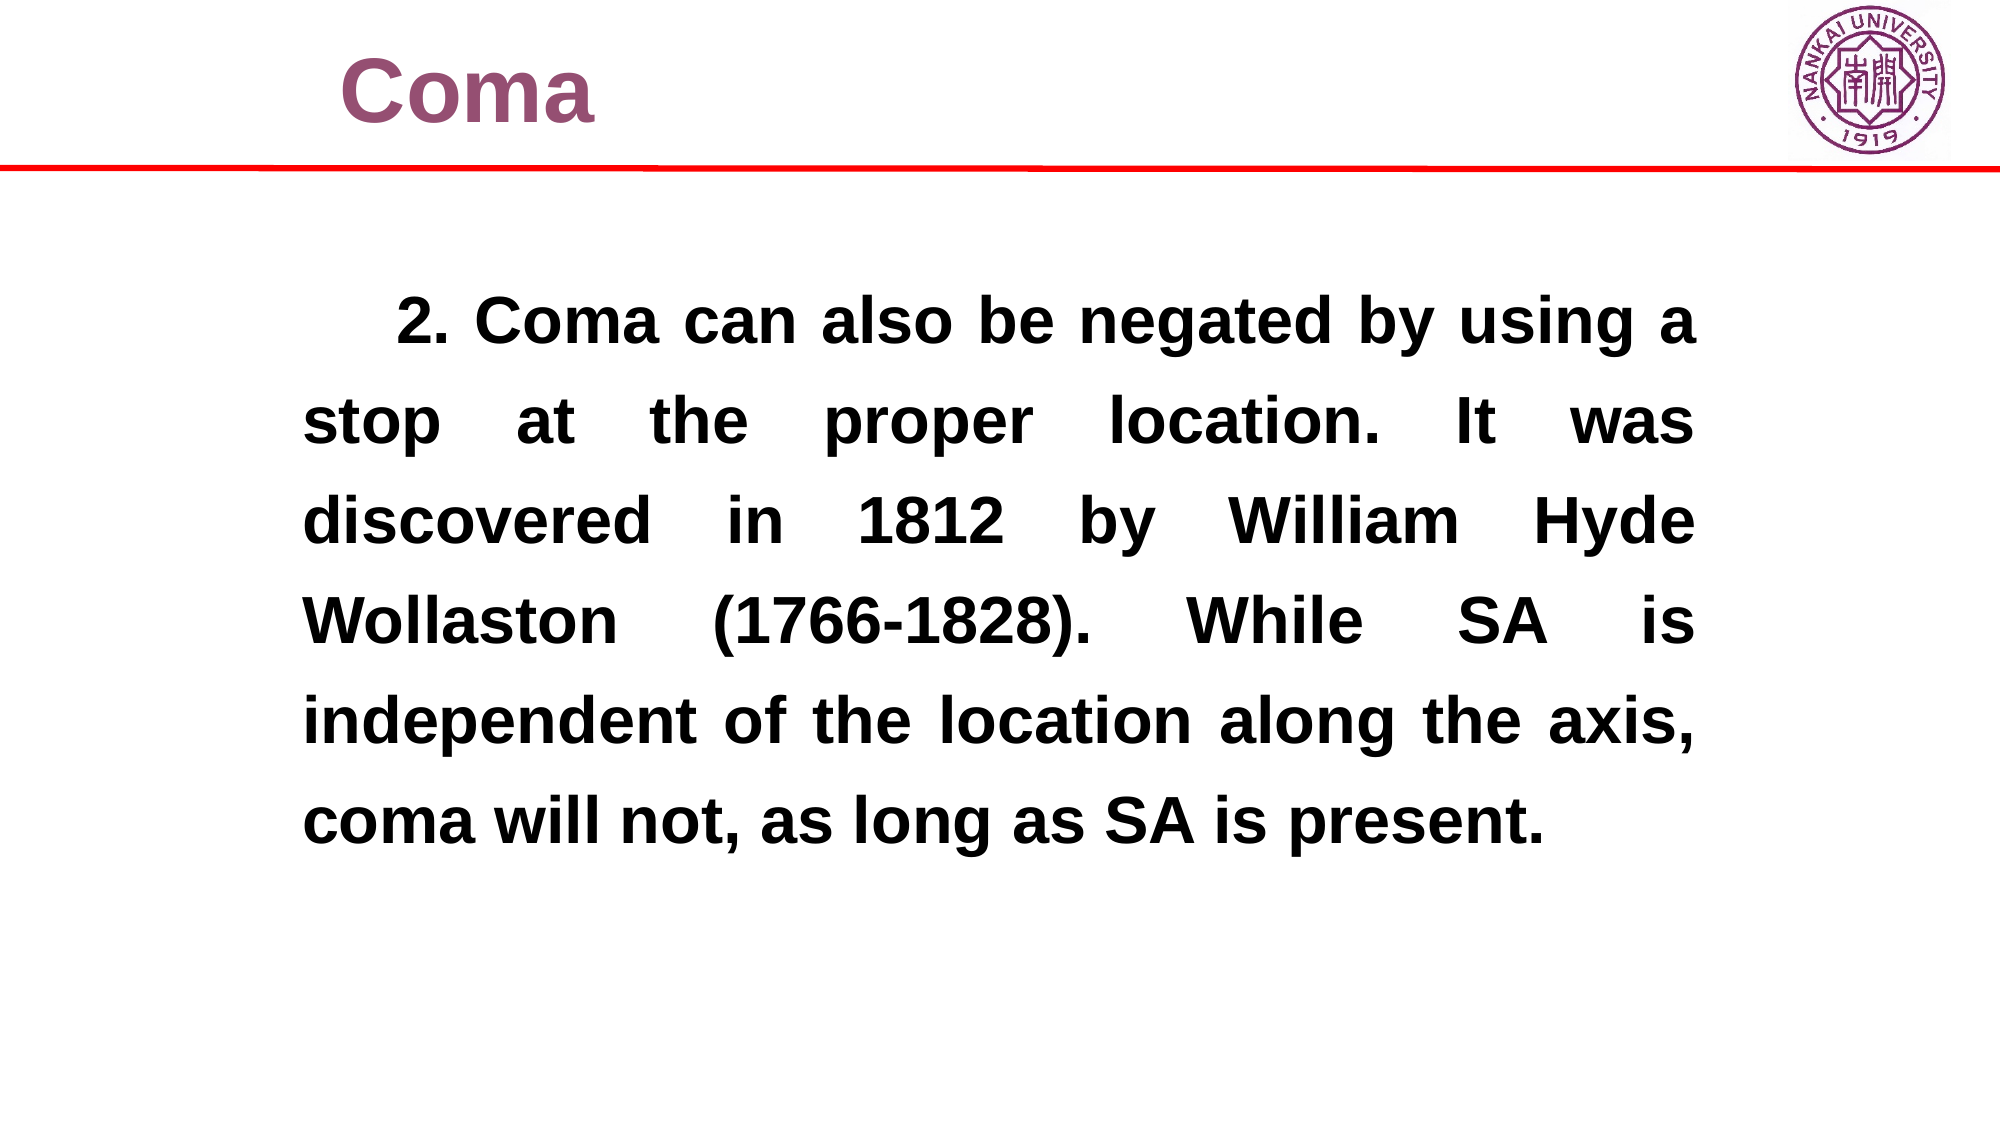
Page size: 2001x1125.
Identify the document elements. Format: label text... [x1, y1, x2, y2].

title Coma [324, 0, 1538, 187]
picture [1788, 0, 1951, 161]
text_box 2. Coma can also be negated by using a stop at the proper location. It was discovered in 1812 by William Hyde Wollaston (1766-1828). While SA is independent of the location along the axis, coma will not, as long as SA is present. [287, 249, 1713, 938]
